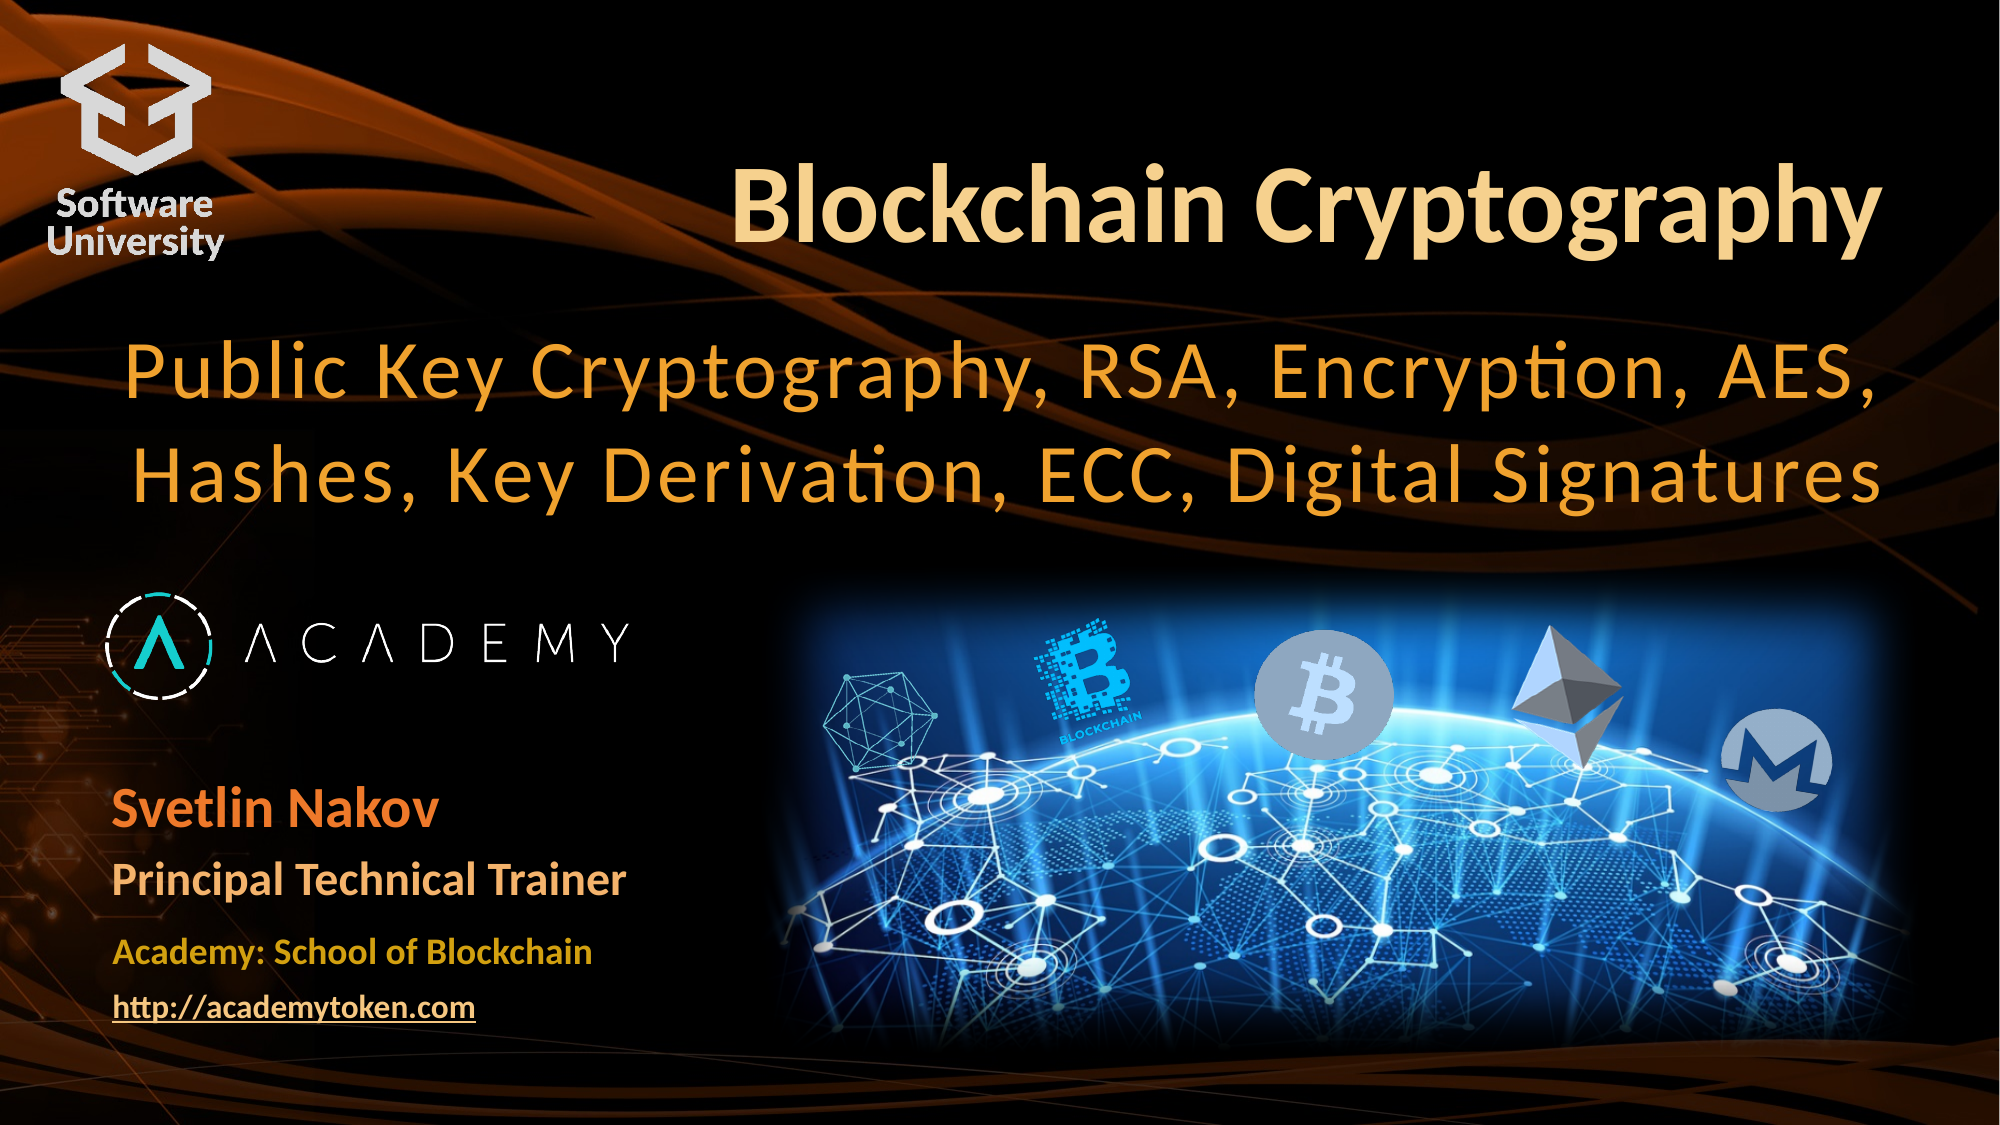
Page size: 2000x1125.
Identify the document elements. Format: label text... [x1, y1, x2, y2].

picture [0, 0, 2000, 1125]
text_box Academy: School of Blockchain [106, 918, 663, 977]
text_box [756, 562, 1923, 1057]
list Svetlin Nakov [105, 758, 662, 838]
title Blockchain Cryptography [105, 114, 1885, 297]
subtitle Public Key Cryptography, RSA, Encryption, AES, Hashes, Key Derivation, ECC, Digital Signatures [105, 309, 1885, 525]
list Principal Technical Trainer [105, 838, 662, 912]
text_box http://academytoken.com [106, 977, 663, 1031]
